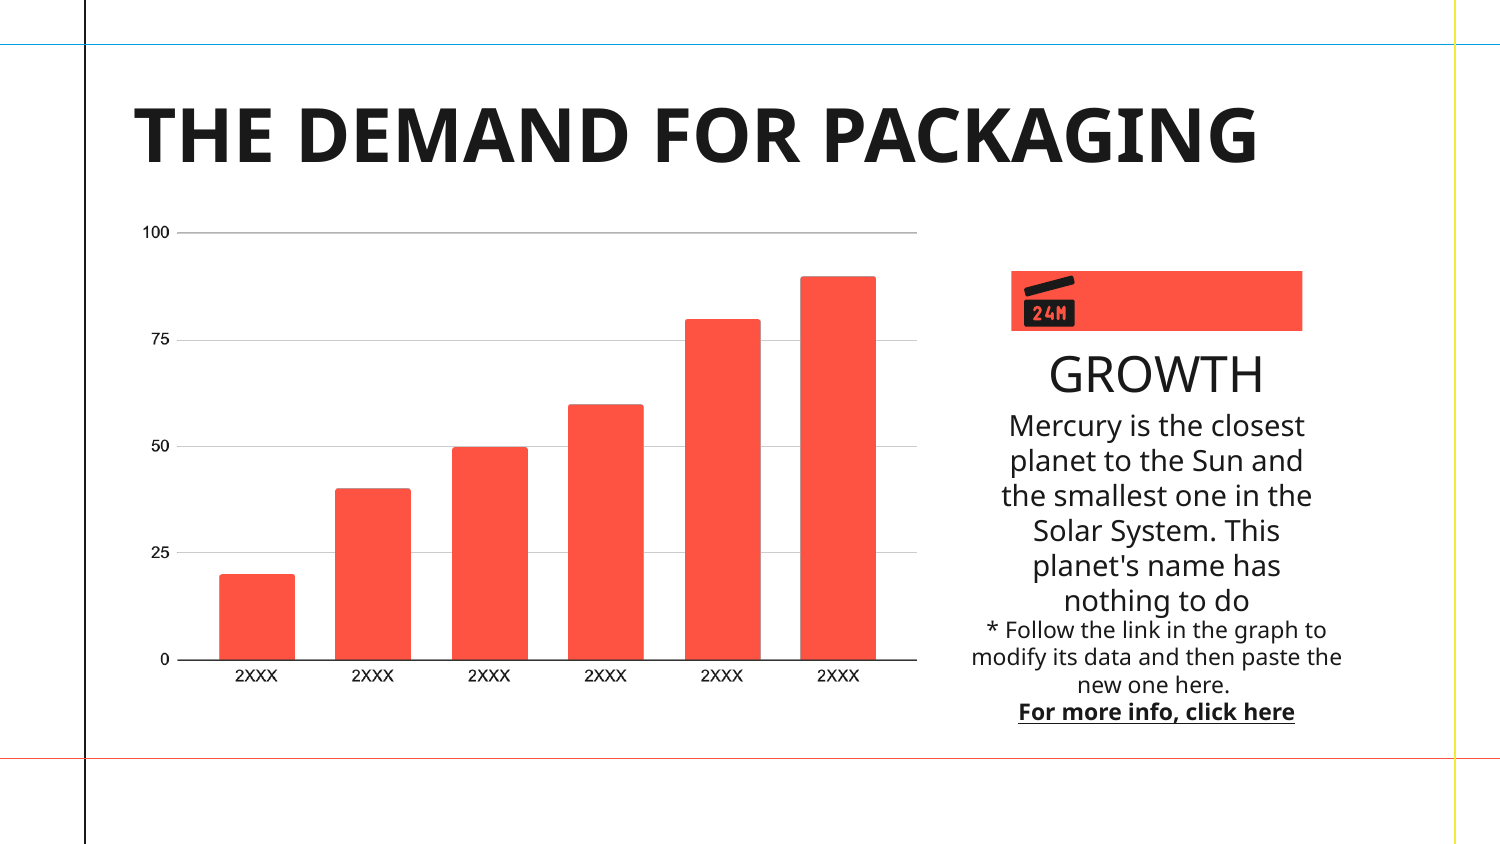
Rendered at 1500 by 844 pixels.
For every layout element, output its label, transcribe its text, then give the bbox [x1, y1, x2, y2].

text_box Mercury is the closest planet to the Sun and the smallest one in the Solar System. This planet's name has nothing to do [975, 392, 1339, 589]
text_box GROWTH [975, 331, 1339, 392]
picture [116, 199, 942, 710]
title THE DEMAND FOR PACKAGING [118, 72, 1382, 182]
text_box * Follow the link in the graph to modify its data and then paste the new one here. For more info, click here [946, 600, 1382, 710]
text_box [1011, 271, 1303, 331]
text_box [1023, 275, 1076, 327]
